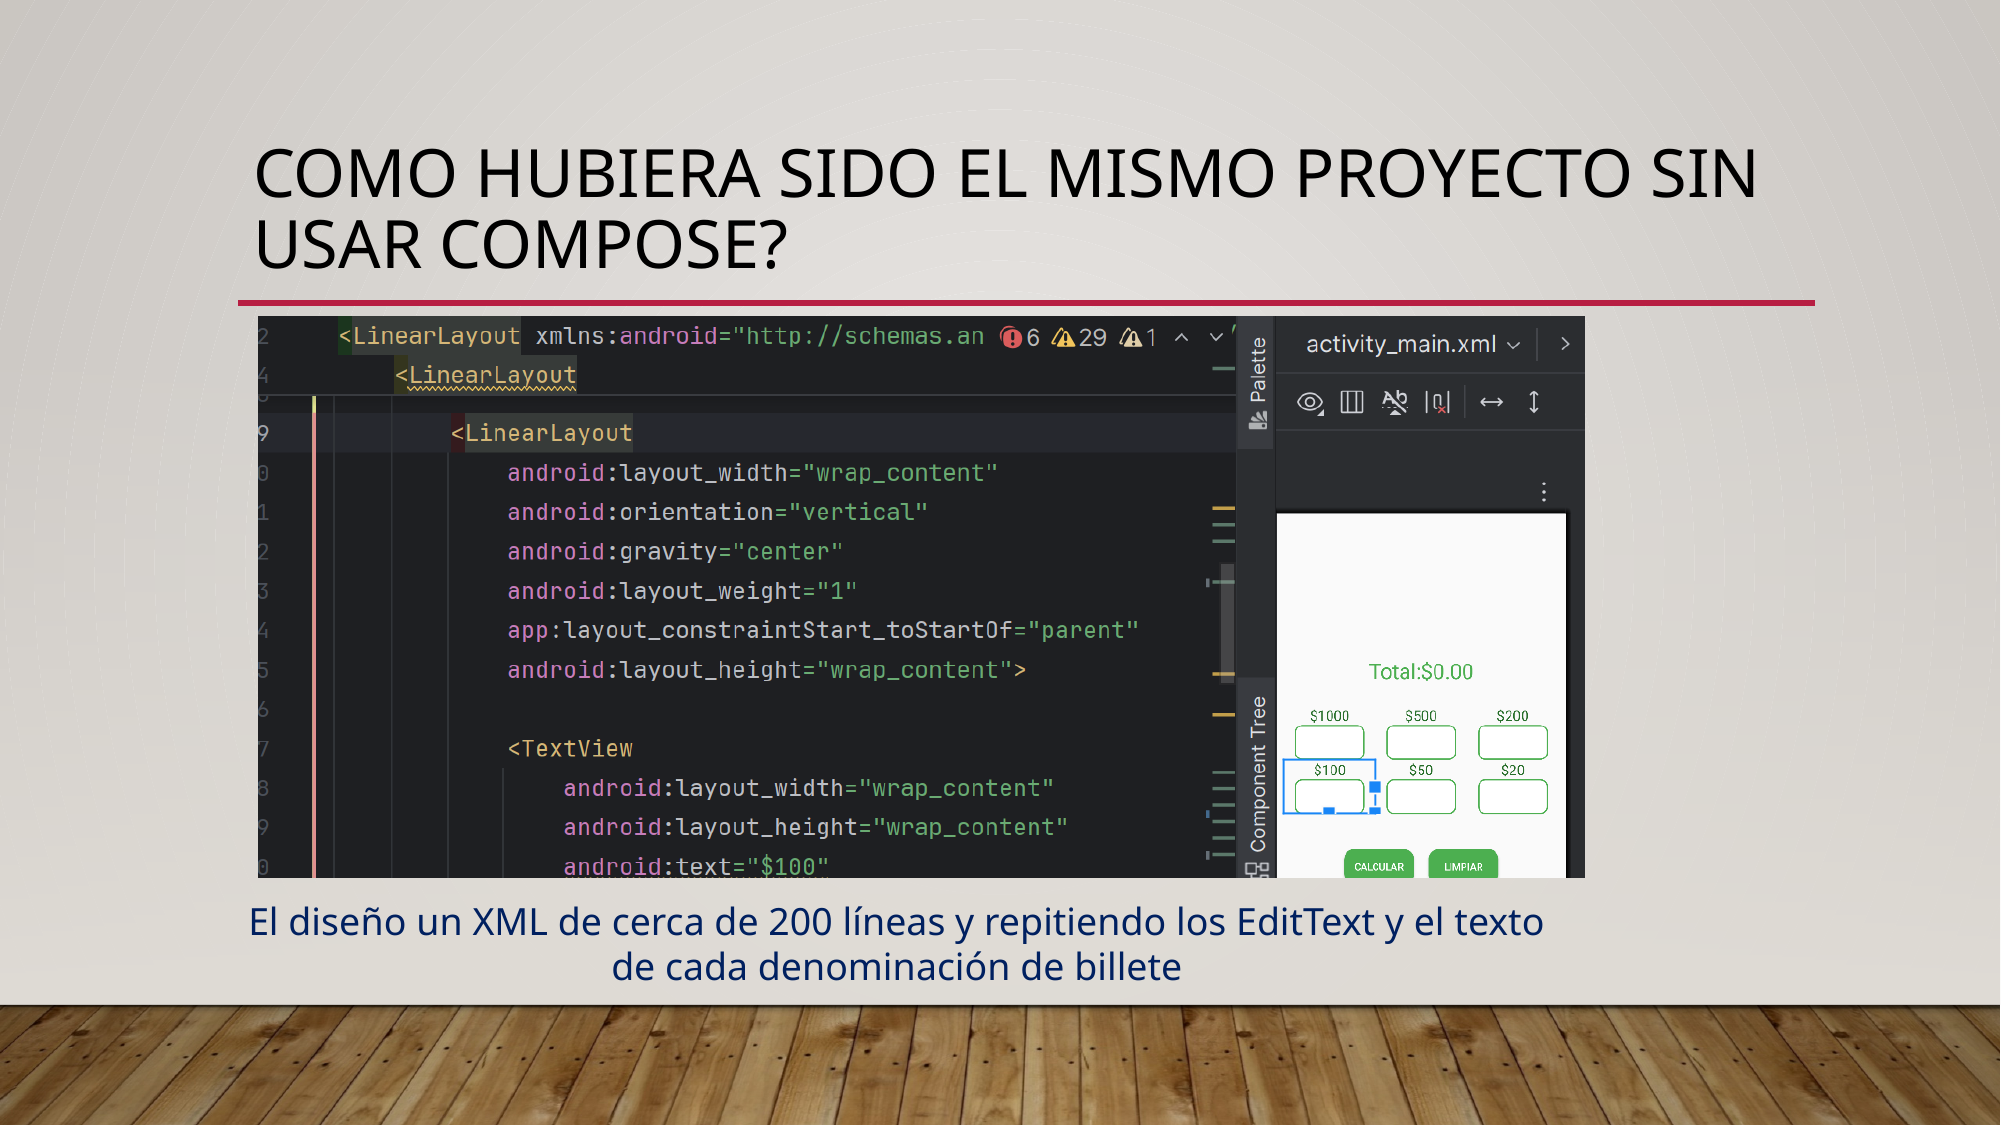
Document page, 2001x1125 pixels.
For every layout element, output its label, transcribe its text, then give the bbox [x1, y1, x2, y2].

text_box El diseño un XML de cerca de 200 líneas y repitiendo los EditText y el texto de cada denominación de billete [222, 890, 1572, 996]
picture [0, 1005, 2000, 1125]
title Como hubiera sido el mismo proyecto sin usar compose? [238, 131, 1814, 305]
picture [257, 316, 1585, 879]
